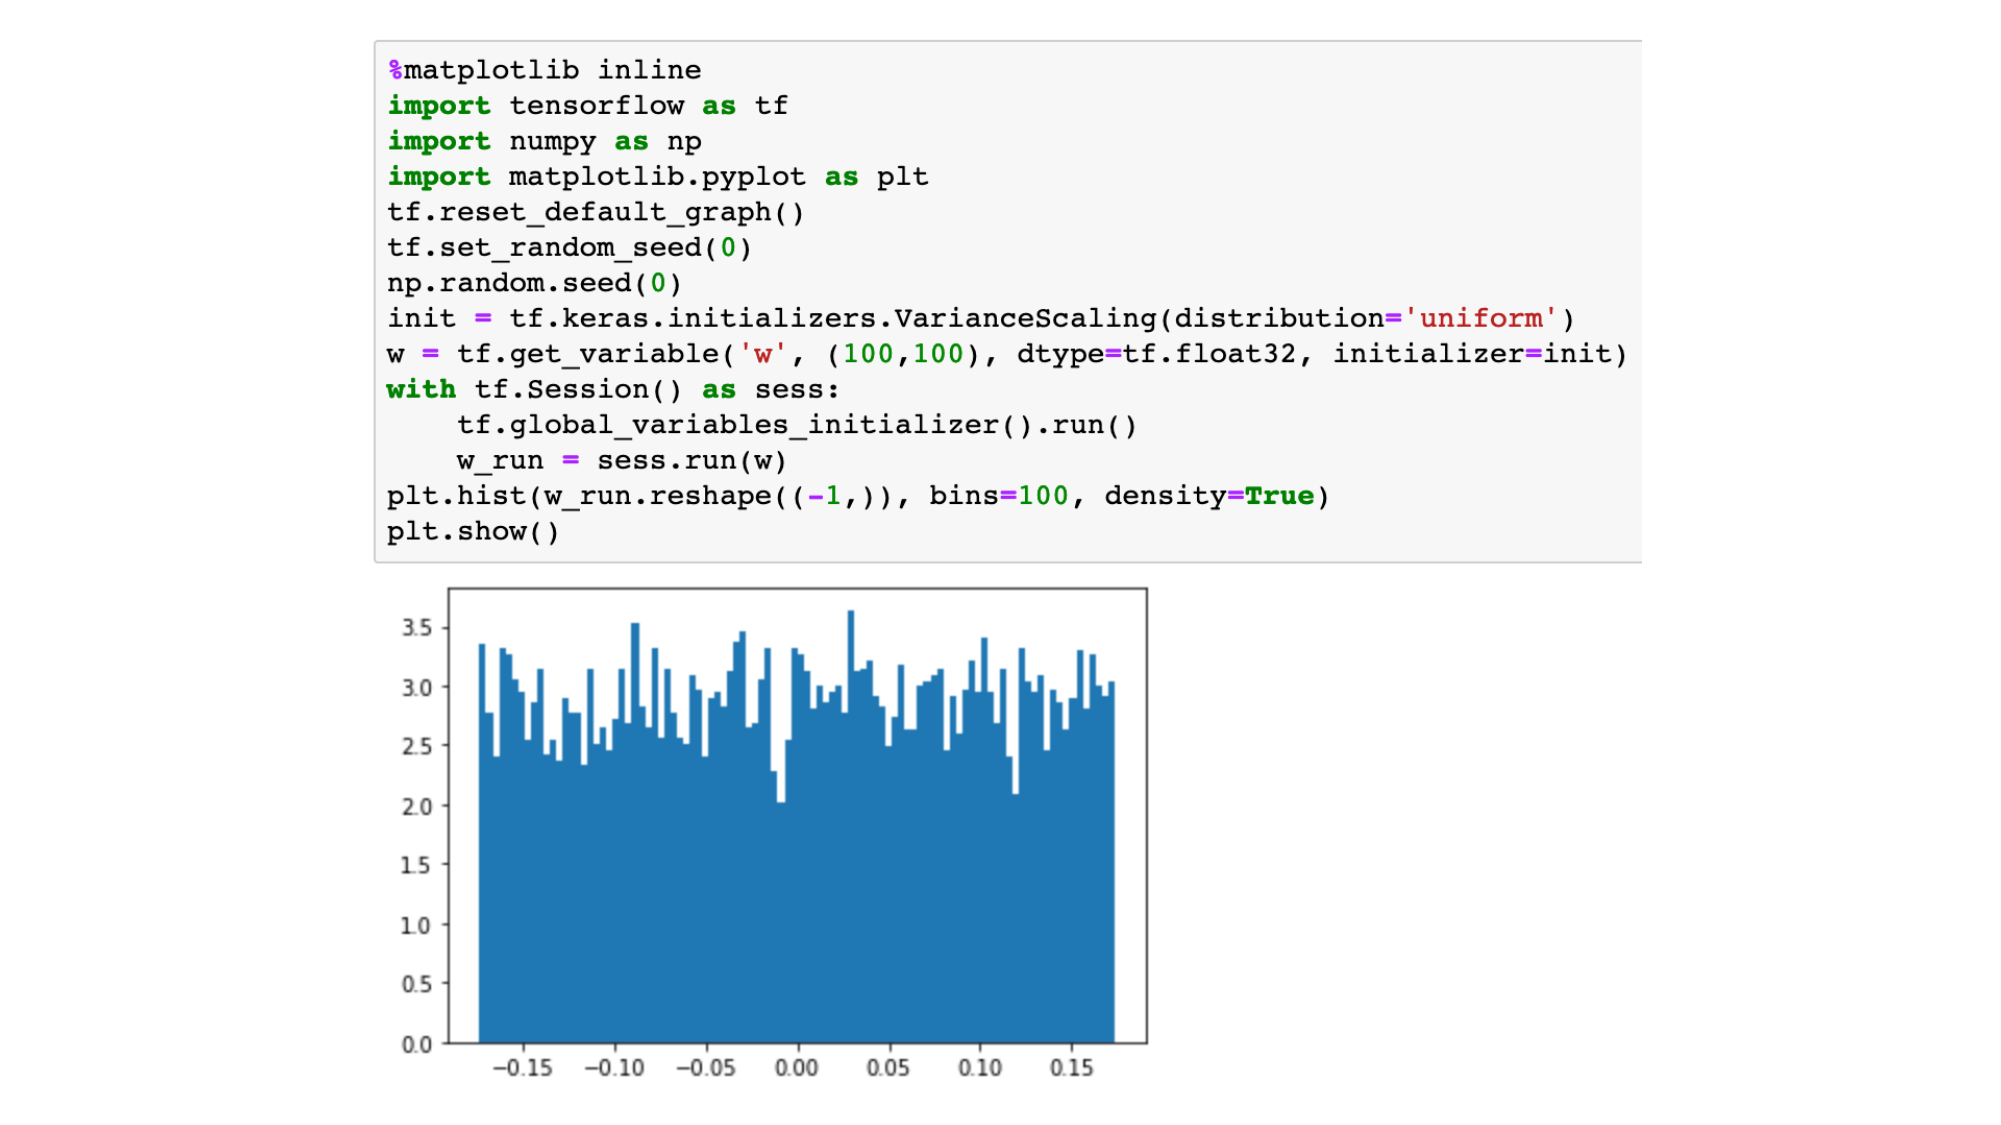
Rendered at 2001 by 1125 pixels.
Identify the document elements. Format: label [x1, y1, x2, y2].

picture [358, 18, 1642, 1107]
